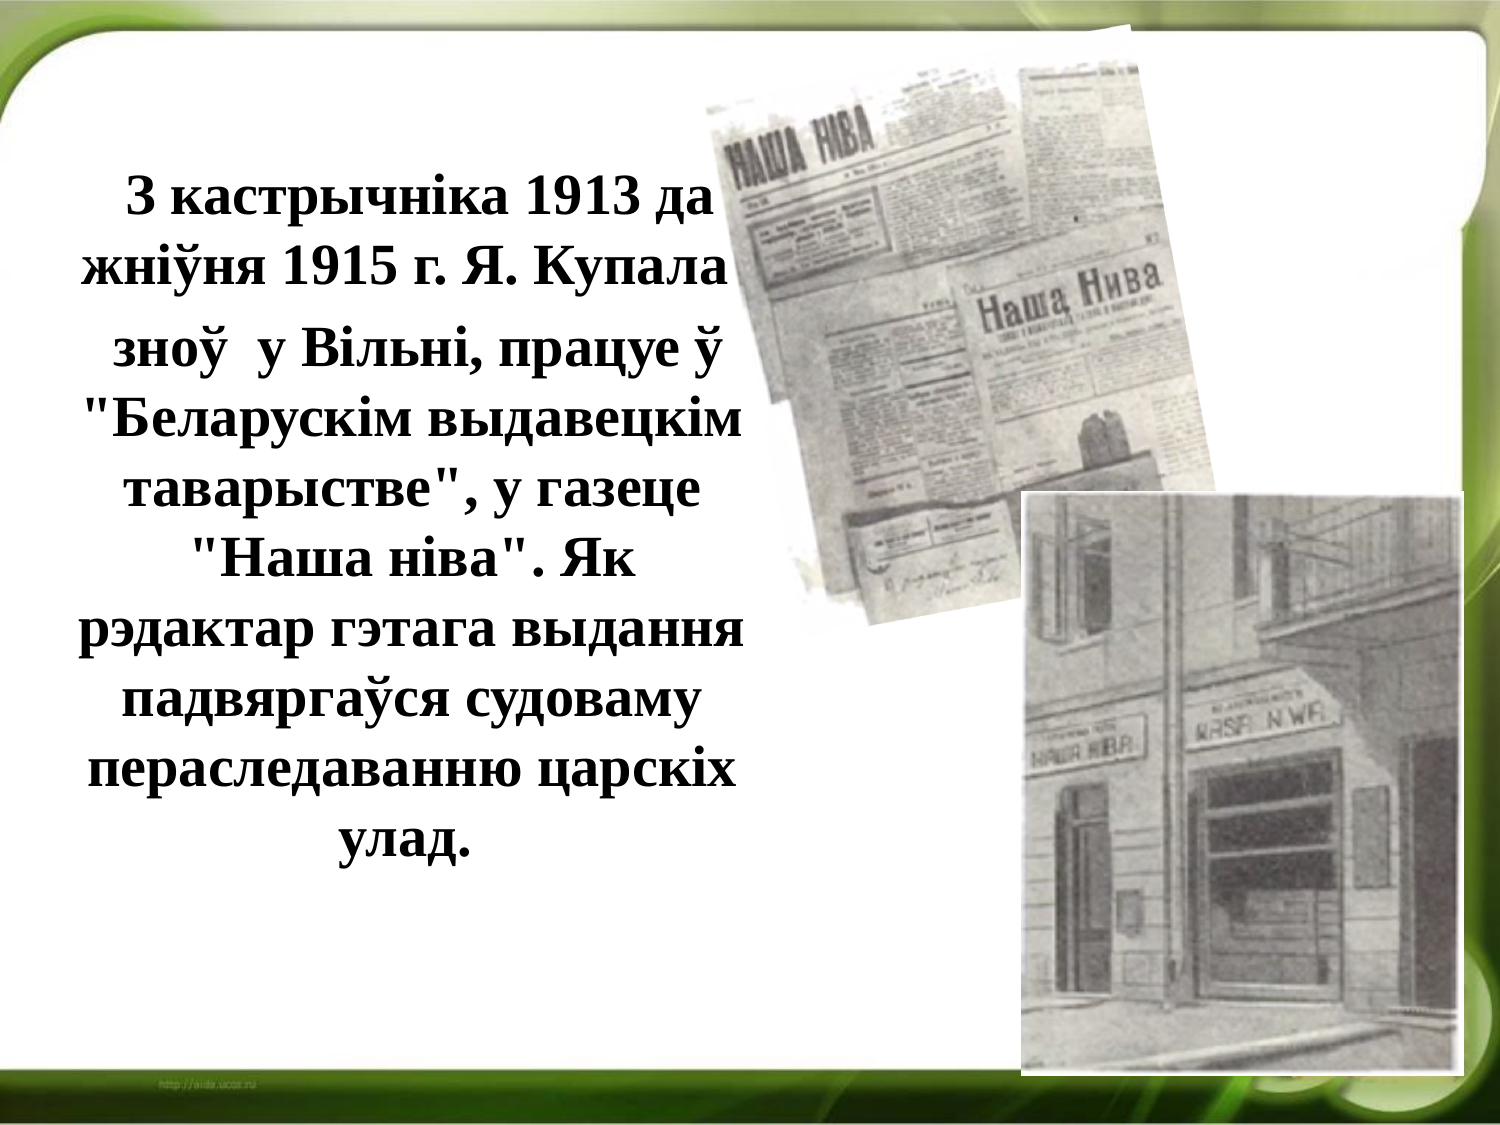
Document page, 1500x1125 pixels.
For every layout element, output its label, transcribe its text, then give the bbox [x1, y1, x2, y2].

list З кастрычніка 1913 да жніўня 1915 г. Я. Купала зноў у Вільні, працуе ў "Беларускім выдавецкім таварыстве", у газеце "Наша ніва". Як рэдактар гэтага выдання падвяргаўся судоваму пераследаванню царскіх улад. [17, 149, 762, 1081]
picture [0, 0, 1500, 1125]
